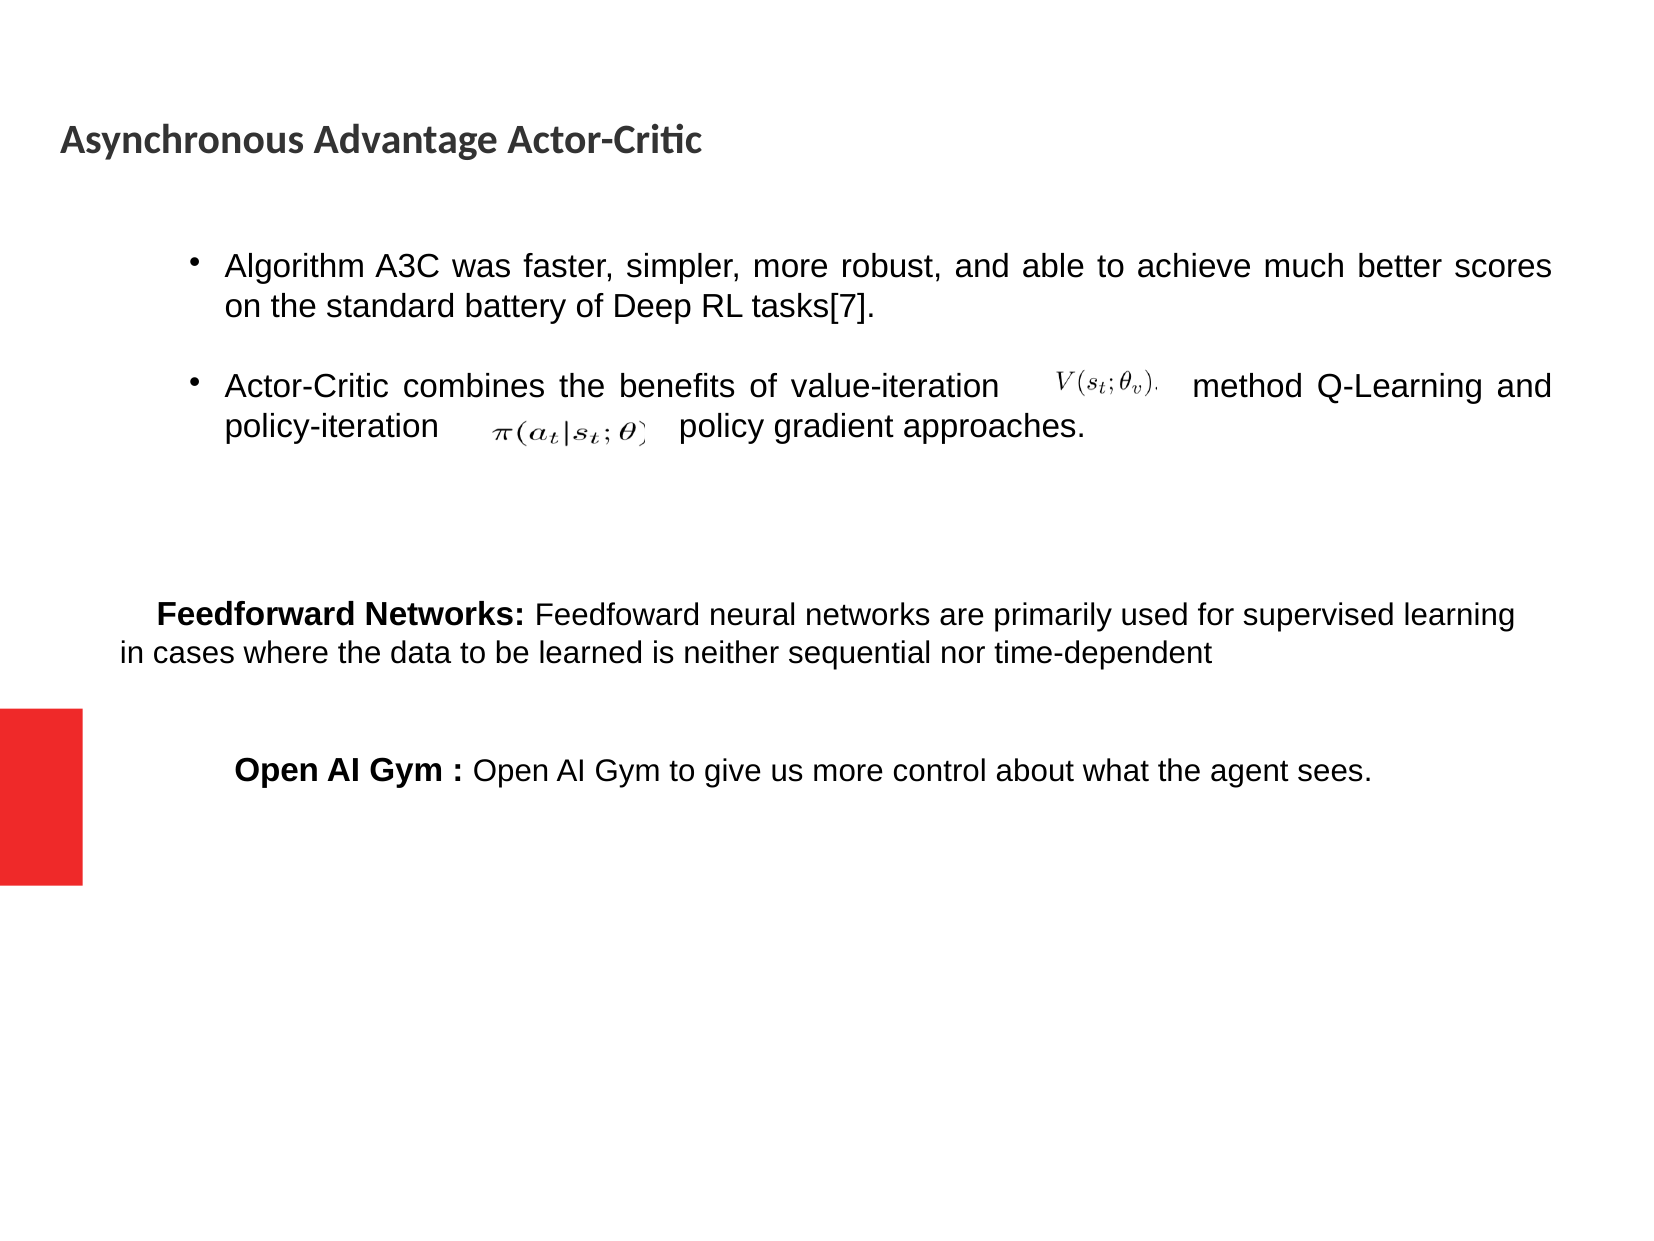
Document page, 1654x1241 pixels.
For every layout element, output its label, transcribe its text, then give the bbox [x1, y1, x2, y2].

text_box Asynchronous Advantage Actor-Critic [60, 18, 1466, 255]
text_box Open AI Gym : Open AI Gym to give us more control about what the agent sees. [60, 651, 1530, 960]
text_box Algorithm A3C was faster, simpler, more robust, and able to achieve much better scores on the standard battery of Deep RL tasks[7]. Actor-Critic combines the benefits of value-iteration method Q-Learning and policy-iteration policy gradient approaches. [174, 236, 1570, 585]
picture [479, 419, 646, 451]
text_box Feedforward Networks: Feedfoward neural networks are primarily used for supervised learning in cases where the data to be learned is neither sequential nor time-dependent [104, 585, 1606, 978]
picture [1051, 366, 1158, 399]
